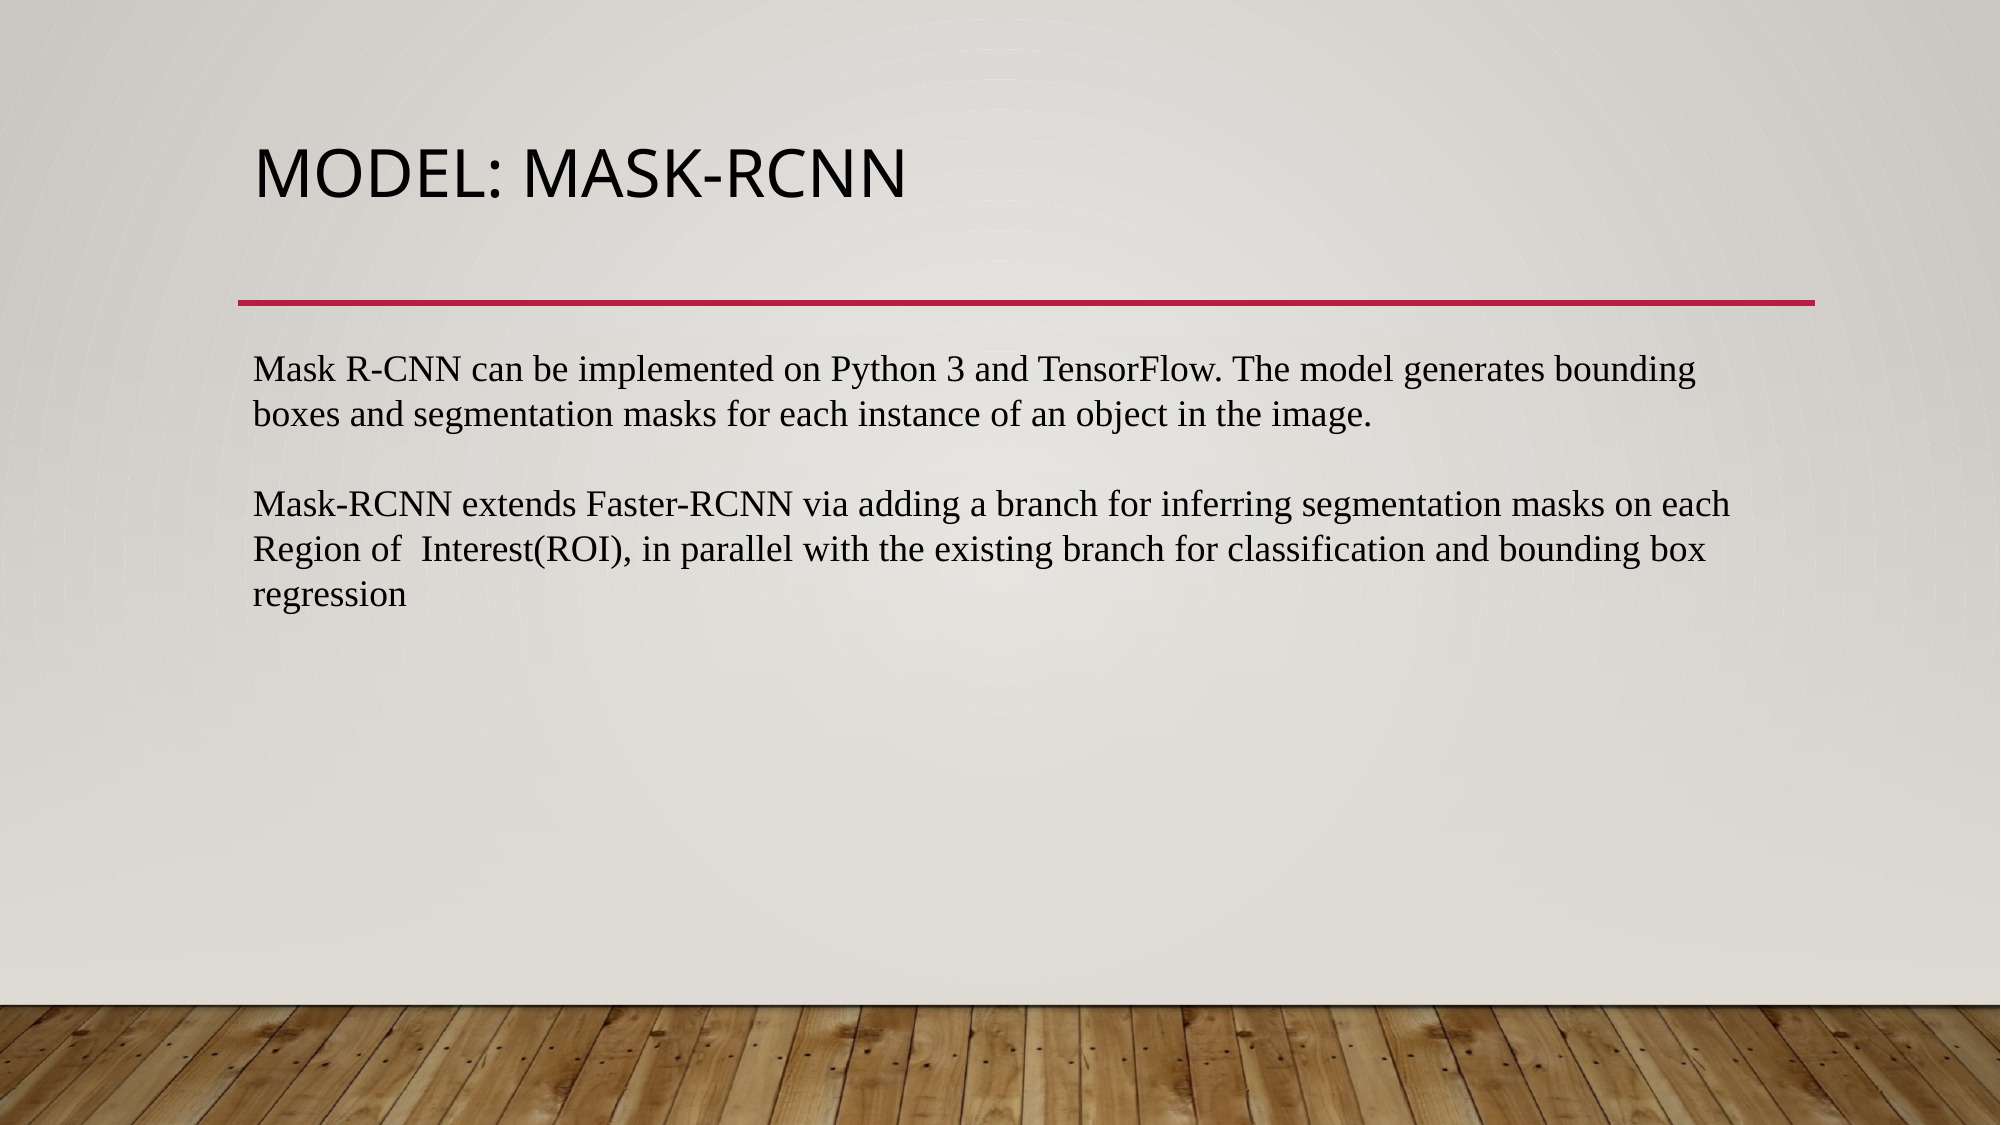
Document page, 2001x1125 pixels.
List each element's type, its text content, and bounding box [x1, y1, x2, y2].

title Model: mask-rcnn [238, 131, 1814, 305]
picture [0, 1005, 2000, 1125]
text_box Mask R-CNN can be implemented on Python 3 and TensorFlow. The model generates bounding boxes and segmentation masks for each instance of an object in the image. Mask-RCNN extends Faster-RCNN via adding a branch for inferring segmentation masks on each Region of Interest(ROI), in parallel with the existing branch for classification and bounding box regression [238, 336, 1791, 622]
